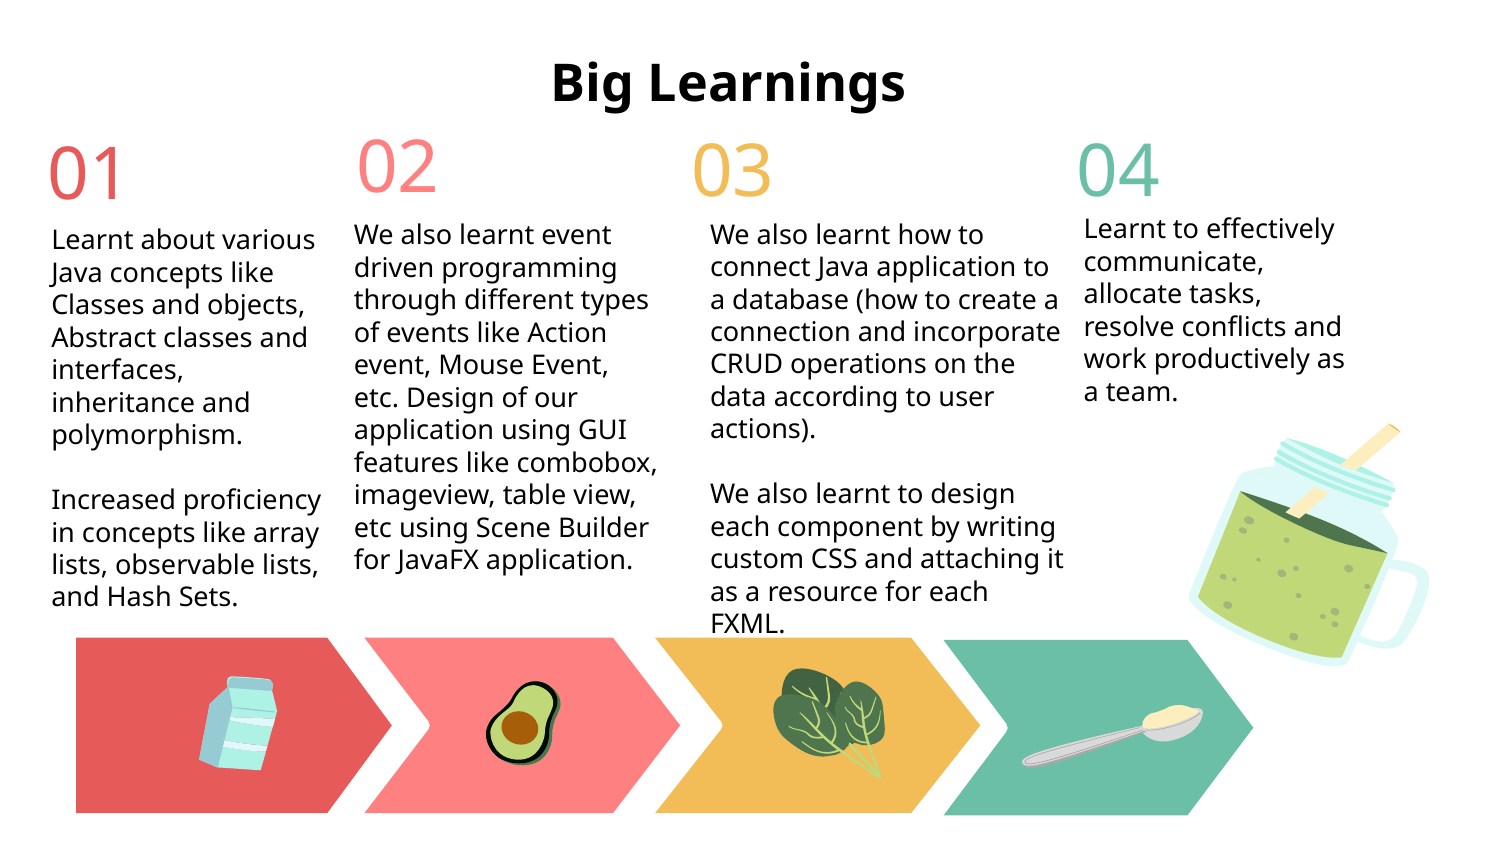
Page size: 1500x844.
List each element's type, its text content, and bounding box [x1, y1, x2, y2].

text_box 04 [1061, 131, 1319, 202]
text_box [484, 680, 563, 766]
text_box [983, 639, 1254, 816]
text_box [769, 668, 886, 779]
text_box Learnt about various Java concepts like Classes and objects, Abstract classes and interfaces, inheritance and polymorphism. Increased proficiency in concepts like array lists, observable lists, and Hash Sets. [36, 207, 347, 766]
title Big Learnings [54, 34, 1403, 129]
text_box 03 [676, 131, 890, 203]
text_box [198, 676, 278, 771]
text_box Learnt to effectively communicate, allocate tasks, resolve conflicts and work productively as a team. [1068, 196, 1369, 565]
text_box We also learnt how to connect Java application to a database (how to create a connection and incorporate CRUD operations on the data according to user actions). We also learnt to design each component by writing custom CSS and attaching it as a resource for each FXML. [695, 202, 1081, 623]
text_box 02 [341, 121, 537, 206]
text_box 01 [32, 128, 236, 213]
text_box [75, 637, 981, 814]
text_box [1016, 717, 1209, 753]
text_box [1219, 411, 1450, 666]
text_box We also learnt event driven programming through different types of events like Action event, Mouse Event, etc. Design of our application using GUI features like combobox, imageview, table view, etc using Scene Builder for JavaFX application. [338, 202, 677, 624]
